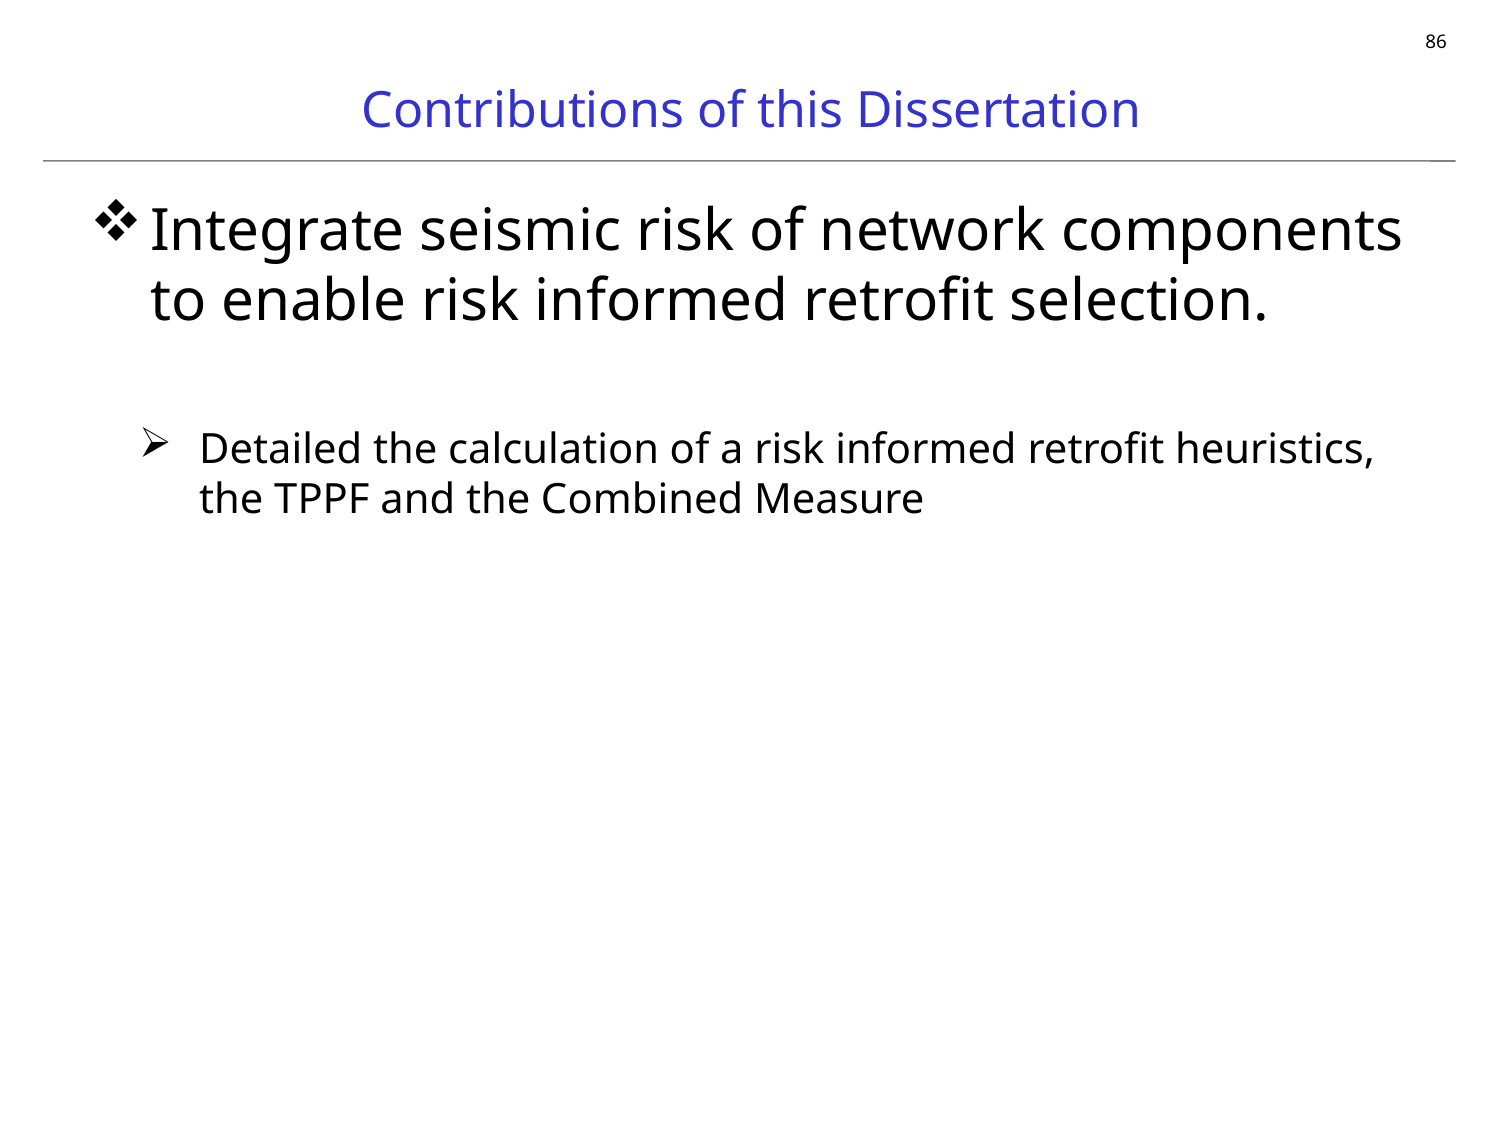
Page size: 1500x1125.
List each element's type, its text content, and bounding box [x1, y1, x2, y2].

list Integrate seismic risk of network components to enable risk informed retrofit selection. Detailed the calculation of a risk informed retrofit heuristics, the TPPF and the Combined Measure [74, 184, 1426, 1071]
title Contributions of this Dissertation [76, 66, 1428, 150]
